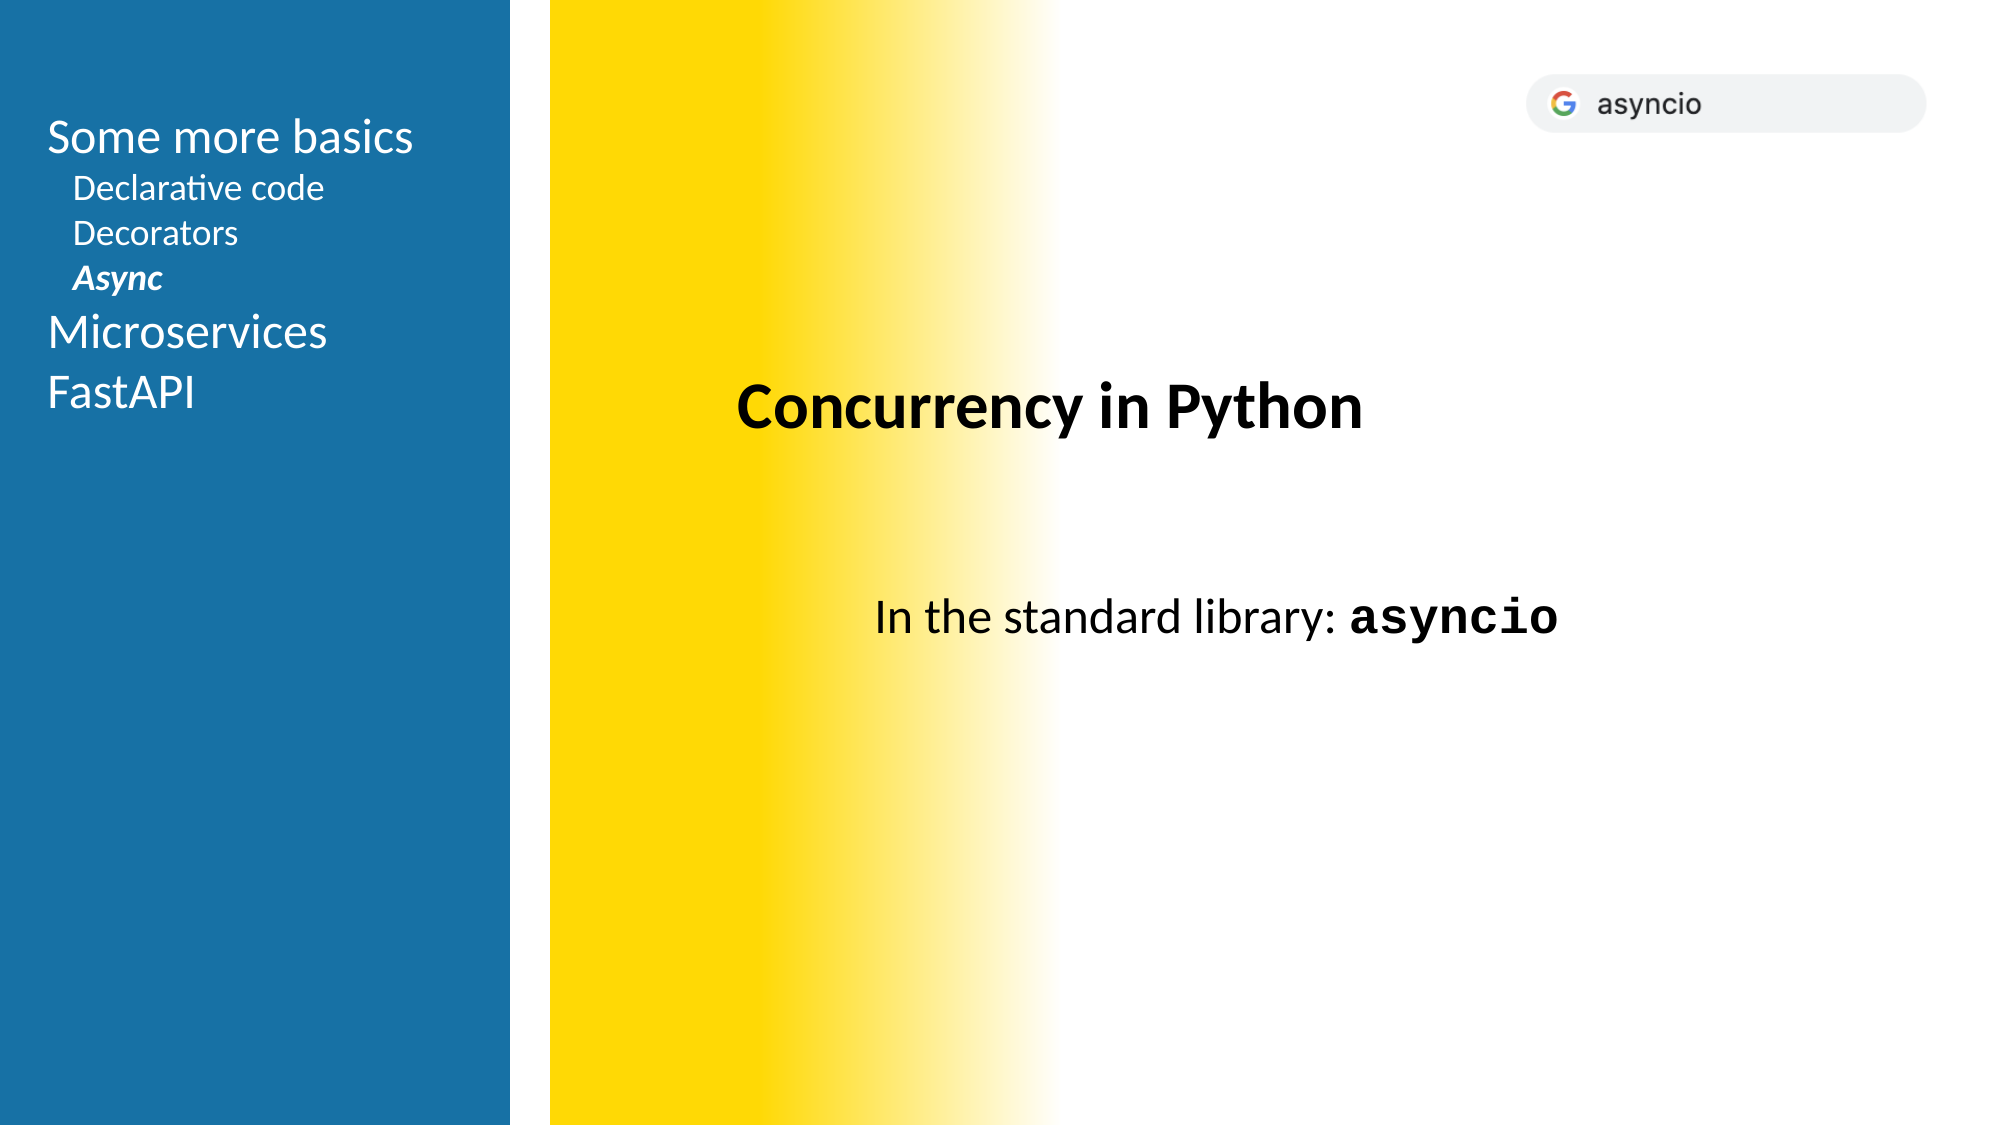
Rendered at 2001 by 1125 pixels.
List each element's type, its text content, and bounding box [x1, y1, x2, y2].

text_box In the standard library: asyncio [859, 576, 1749, 652]
picture [1520, 68, 1939, 139]
text_box Some more basics Declarative code Decorators Async Microservices FastAPI [32, 36, 430, 426]
text_box [549, 0, 1061, 1125]
text_box Concurrency in Python [723, 354, 1381, 449]
text_box [0, 0, 511, 1125]
